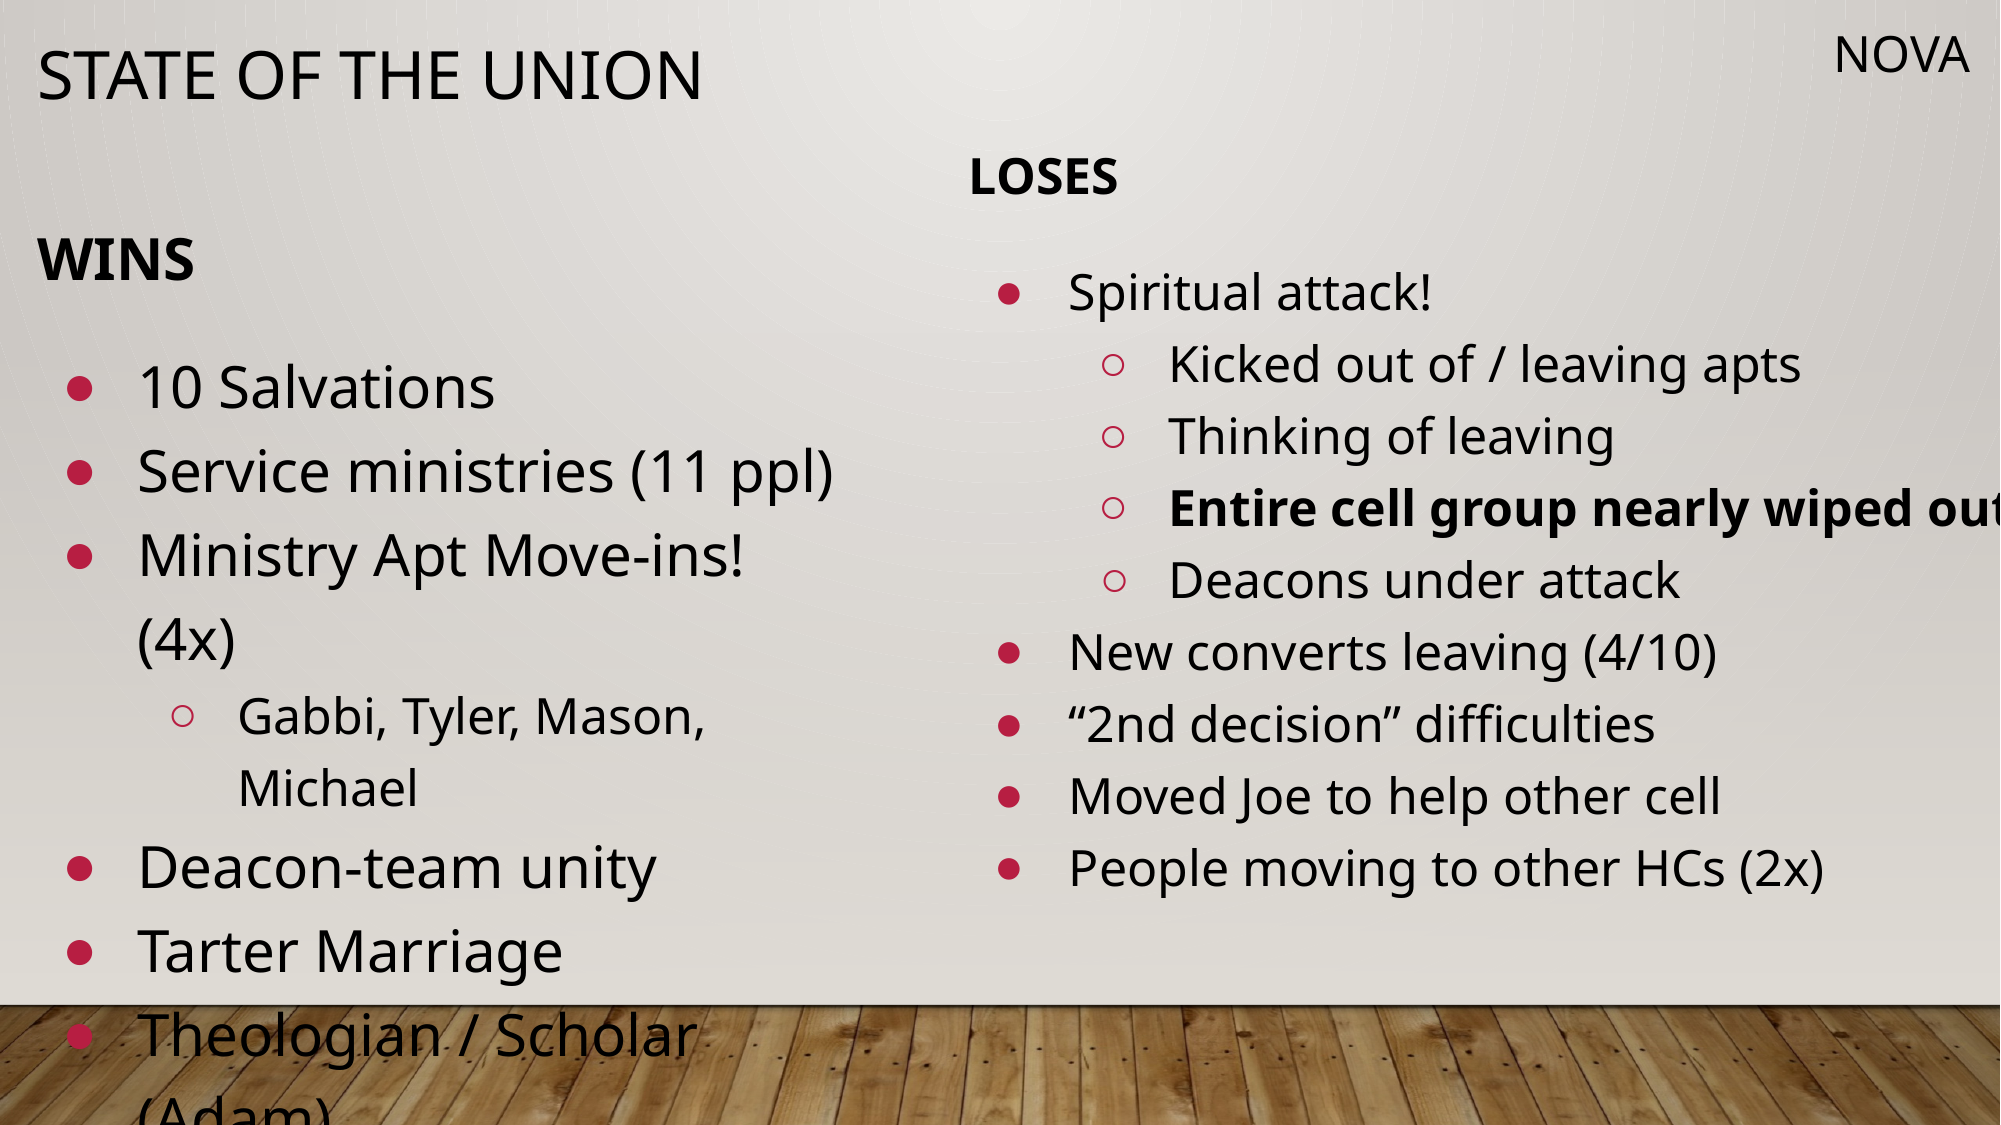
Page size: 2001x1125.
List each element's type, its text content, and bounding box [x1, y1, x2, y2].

text_box NOVA [1813, 2, 2000, 167]
list LOSES Spiritual attack! Kicked out of / leaving apts Thinking of leaving Entire cell group nearly wiped out Deacons under attack New converts leaving (4/10) “2nd decision” difficulties Moved Joe to help other cell People moving to other HCs (2x) [948, 112, 2000, 1013]
picture [0, 1005, 2000, 1125]
list WINS 10 Salvations Service ministries (11 ppl) Ministry Apt Move-ins! (4x) Gabbi, Tyler, Mason, Michael Deacon-team unity Tarter Marriage Theologian / Scholar (Adam) We got 3 puppers [17, 187, 874, 1089]
title STATE OF THE UNION [17, 21, 1813, 148]
